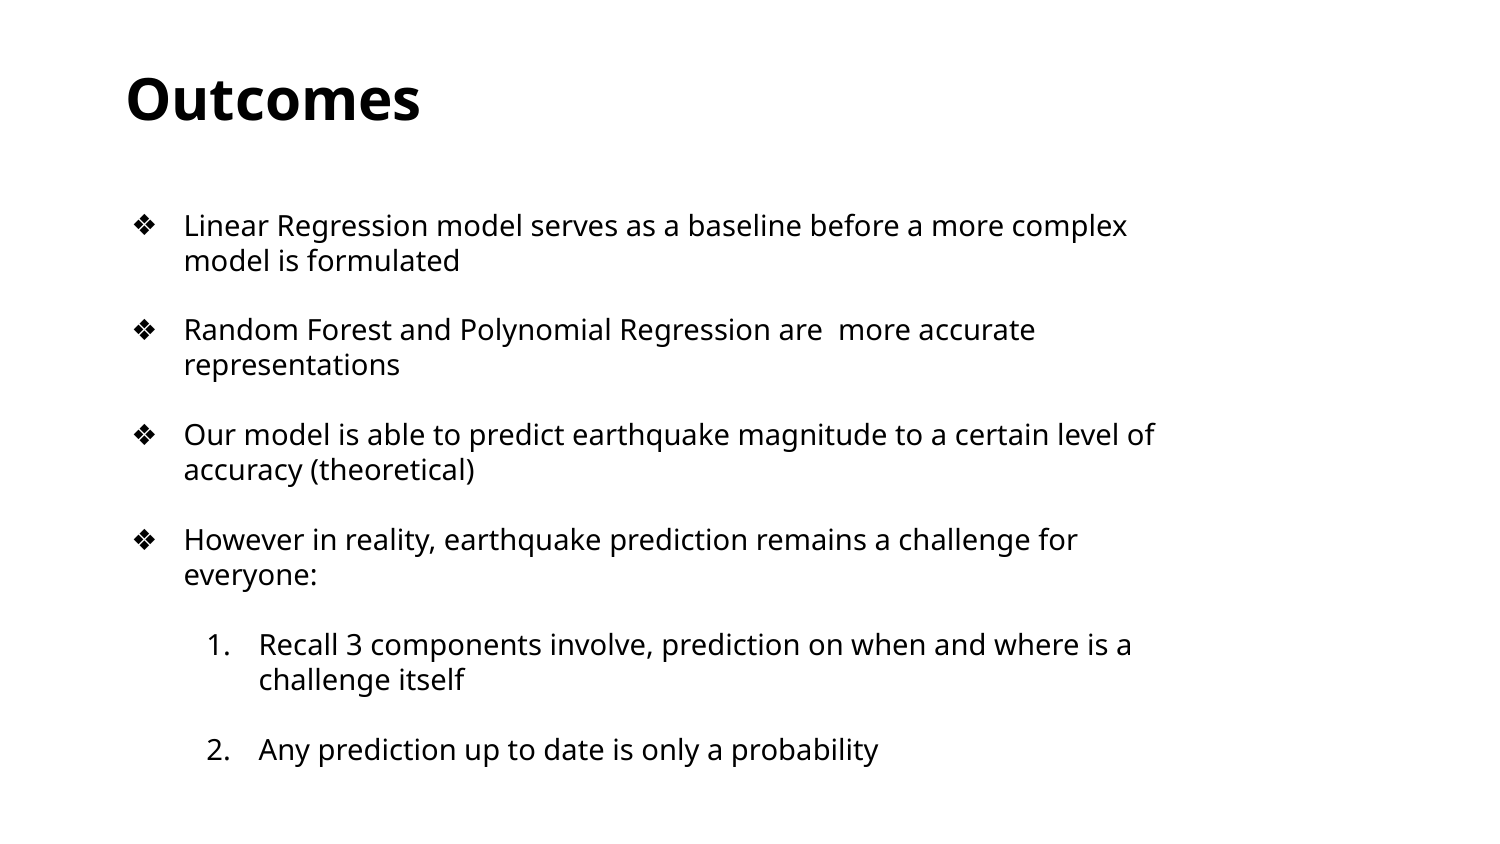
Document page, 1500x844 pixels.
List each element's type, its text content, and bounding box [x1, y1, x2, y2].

subtitle Outcomes [110, 46, 724, 129]
text_box Linear Regression model serves as a baseline before a more complex model is formulated Random Forest and Polynomial Regression are more accurate representations Our model is able to predict earthquake magnitude to a certain level of accuracy (theoretical) However in reality, earthquake prediction remains a challenge for everyone: Recall 3 components involve, prediction on when and where is a challenge itself Any prediction up to date is only a probability [93, 156, 1210, 652]
